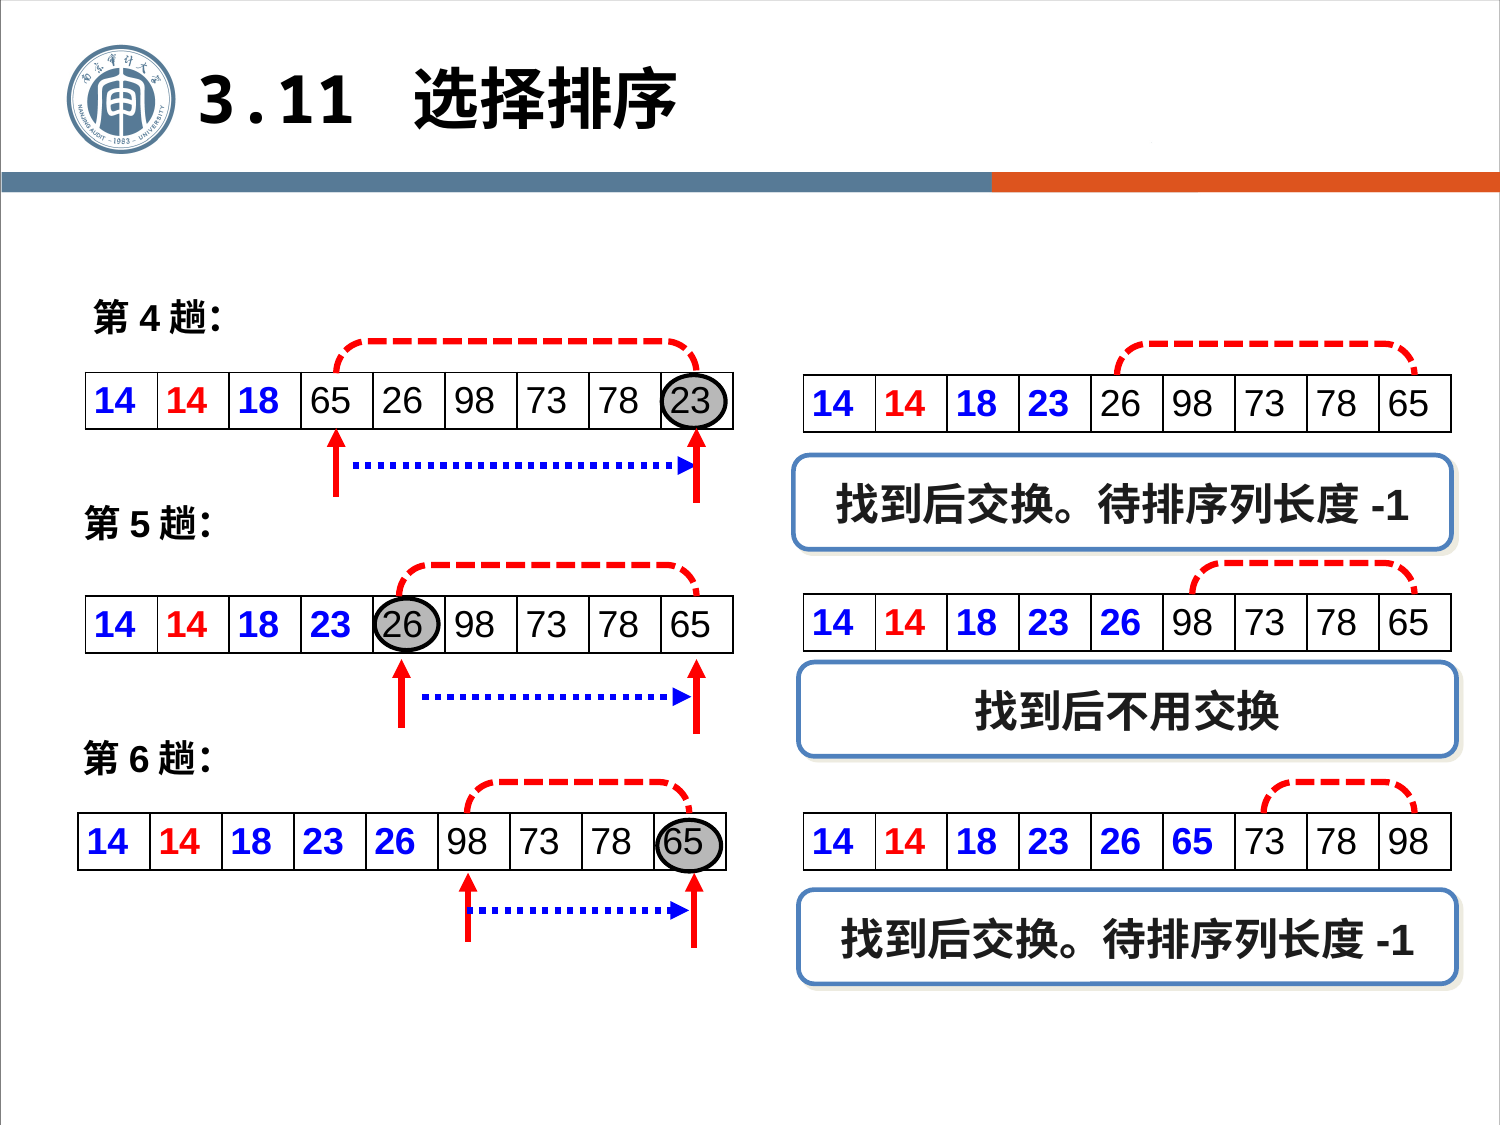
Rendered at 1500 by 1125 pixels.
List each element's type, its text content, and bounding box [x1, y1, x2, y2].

table_header 14 [876, 595, 946, 650]
text_box 3.11 选择排序 [181, 49, 695, 144]
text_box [793, 454, 1452, 550]
text_box 第5趟： [68, 492, 235, 553]
table_header 14 [86, 597, 157, 652]
table_header 73 [1236, 595, 1306, 650]
table_header 78 [1308, 595, 1378, 650]
table_header 14 [79, 814, 149, 869]
text_box [466, 781, 691, 814]
table_header 18 [230, 373, 300, 428]
table_header 73 [518, 597, 588, 652]
table_header 14 [804, 376, 875, 431]
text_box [798, 661, 1457, 757]
table_header 65 [1164, 814, 1234, 869]
picture [0, 0, 1500, 1125]
table_header 14 [876, 376, 946, 431]
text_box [798, 889, 1457, 985]
table_header 23 [295, 814, 365, 869]
table_header 18 [230, 597, 300, 652]
table_header 78 [590, 374, 660, 428]
table_header 18 [948, 595, 1018, 650]
table_header 23 [1020, 376, 1090, 431]
table_header 98 [1164, 595, 1234, 650]
table_header 78 [590, 597, 660, 652]
table_header 98 [1380, 814, 1450, 869]
text_box 第4趟： [78, 286, 245, 347]
table_header 78 [583, 814, 653, 869]
table_header 14 [158, 597, 228, 652]
text_box [398, 564, 698, 597]
table_header 26 [1092, 814, 1162, 869]
text_box 第6趟： [67, 727, 235, 788]
text_box [1191, 562, 1416, 595]
table_header 26 [1092, 376, 1162, 431]
table_header 73 [511, 814, 581, 869]
table_header 23 [662, 373, 732, 428]
table_header 14 [86, 373, 157, 428]
table_header 23 [302, 597, 372, 652]
table_header 14 [804, 814, 875, 869]
table_header 26 [367, 814, 437, 869]
table_header 18 [948, 814, 1018, 869]
table_header 78 [1308, 376, 1378, 431]
table_header 23 [1020, 814, 1090, 869]
table_header 98 [446, 597, 516, 652]
table_header 65 [662, 597, 732, 652]
table_header 78 [1308, 814, 1378, 869]
table_header 65 [1380, 595, 1450, 650]
table_header 98 [1164, 376, 1234, 431]
table_header 65 [1380, 376, 1450, 431]
text_box [1116, 342, 1416, 376]
table_header 26 [374, 597, 444, 652]
text_box [1262, 781, 1416, 814]
table_header 98 [439, 814, 509, 869]
table_header 73 [1236, 814, 1306, 869]
table_header 18 [948, 376, 1018, 431]
table_header 26 [374, 374, 444, 428]
table_header 14 [804, 595, 875, 650]
table_header 14 [151, 814, 221, 869]
table_header 65 [655, 814, 725, 869]
table_header 14 [876, 814, 946, 869]
table_header 73 [518, 374, 588, 428]
table_header 14 [158, 373, 228, 428]
table_header 23 [1020, 595, 1090, 650]
text_box [335, 340, 698, 374]
table_header 18 [223, 814, 293, 869]
table_header 98 [446, 374, 516, 428]
table_header 73 [1236, 376, 1306, 431]
table_header 26 [1092, 595, 1162, 650]
table_header 65 [302, 373, 372, 428]
